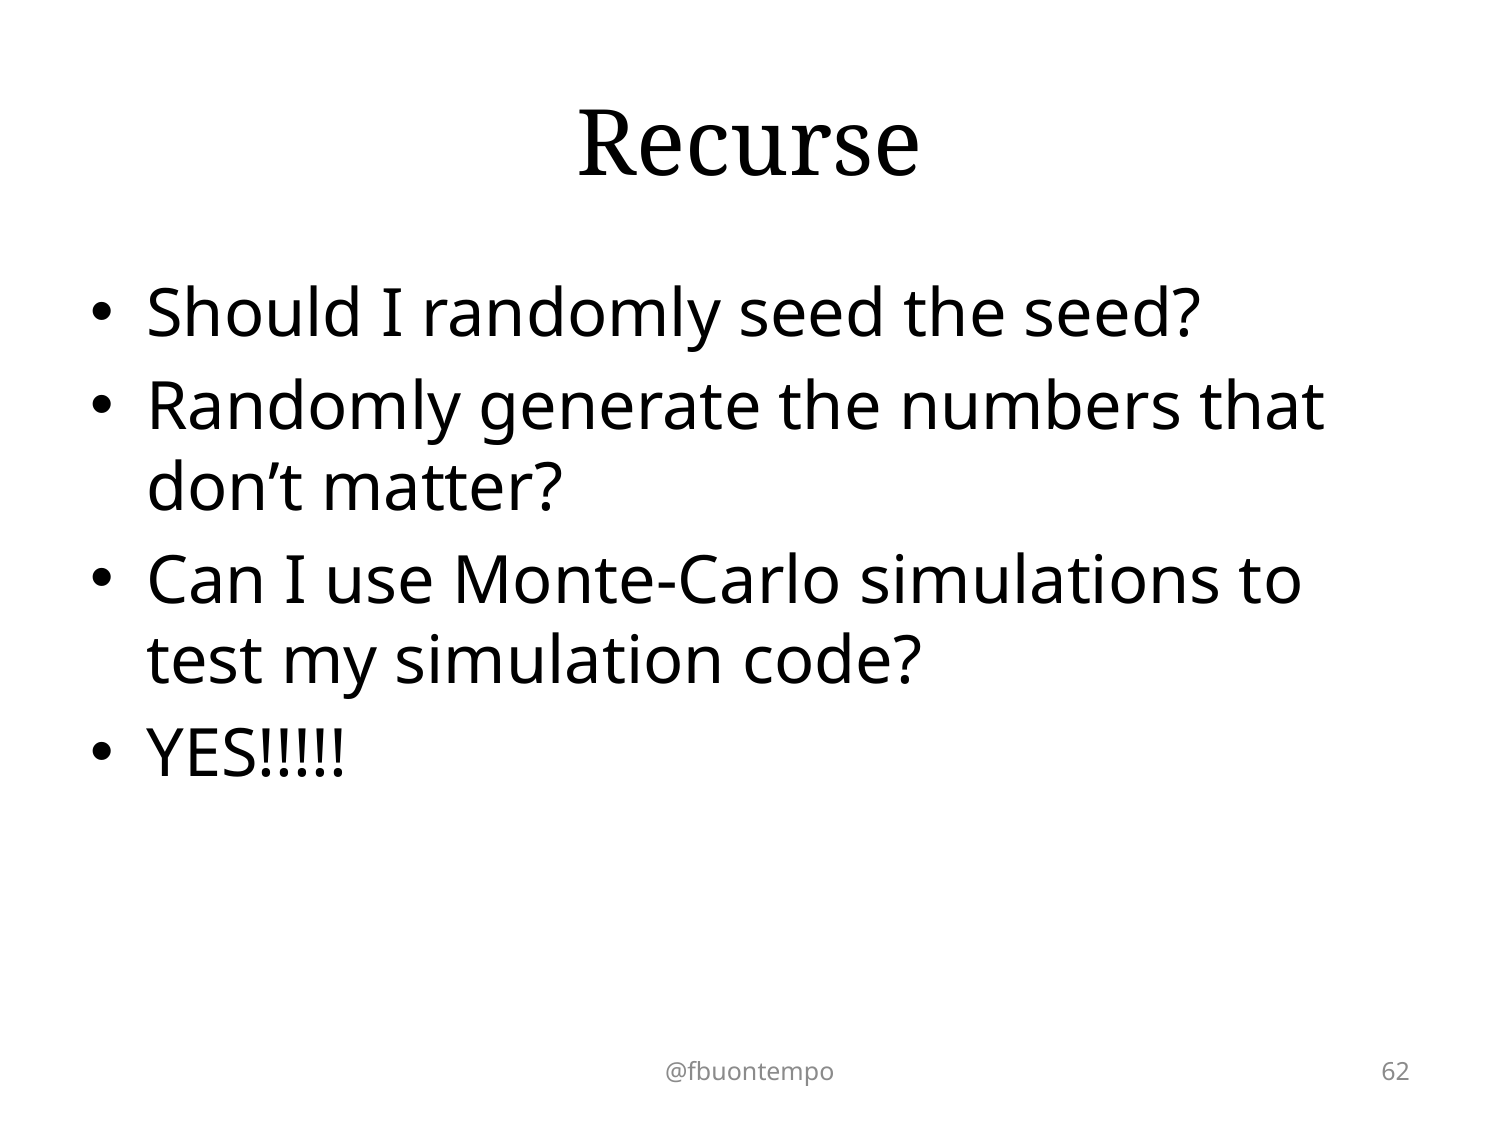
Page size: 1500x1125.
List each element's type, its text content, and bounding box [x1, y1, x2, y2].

list Should I randomly seed the seed? Randomly generate the numbers that don’t matter? Can I use Monte-Carlo simulations to test my simulation code? YES!!!!! [75, 262, 1425, 1005]
slide_number 62 [1074, 1042, 1425, 1103]
title Recurse [75, 45, 1425, 233]
footer @fbuontempo [512, 1042, 988, 1103]
